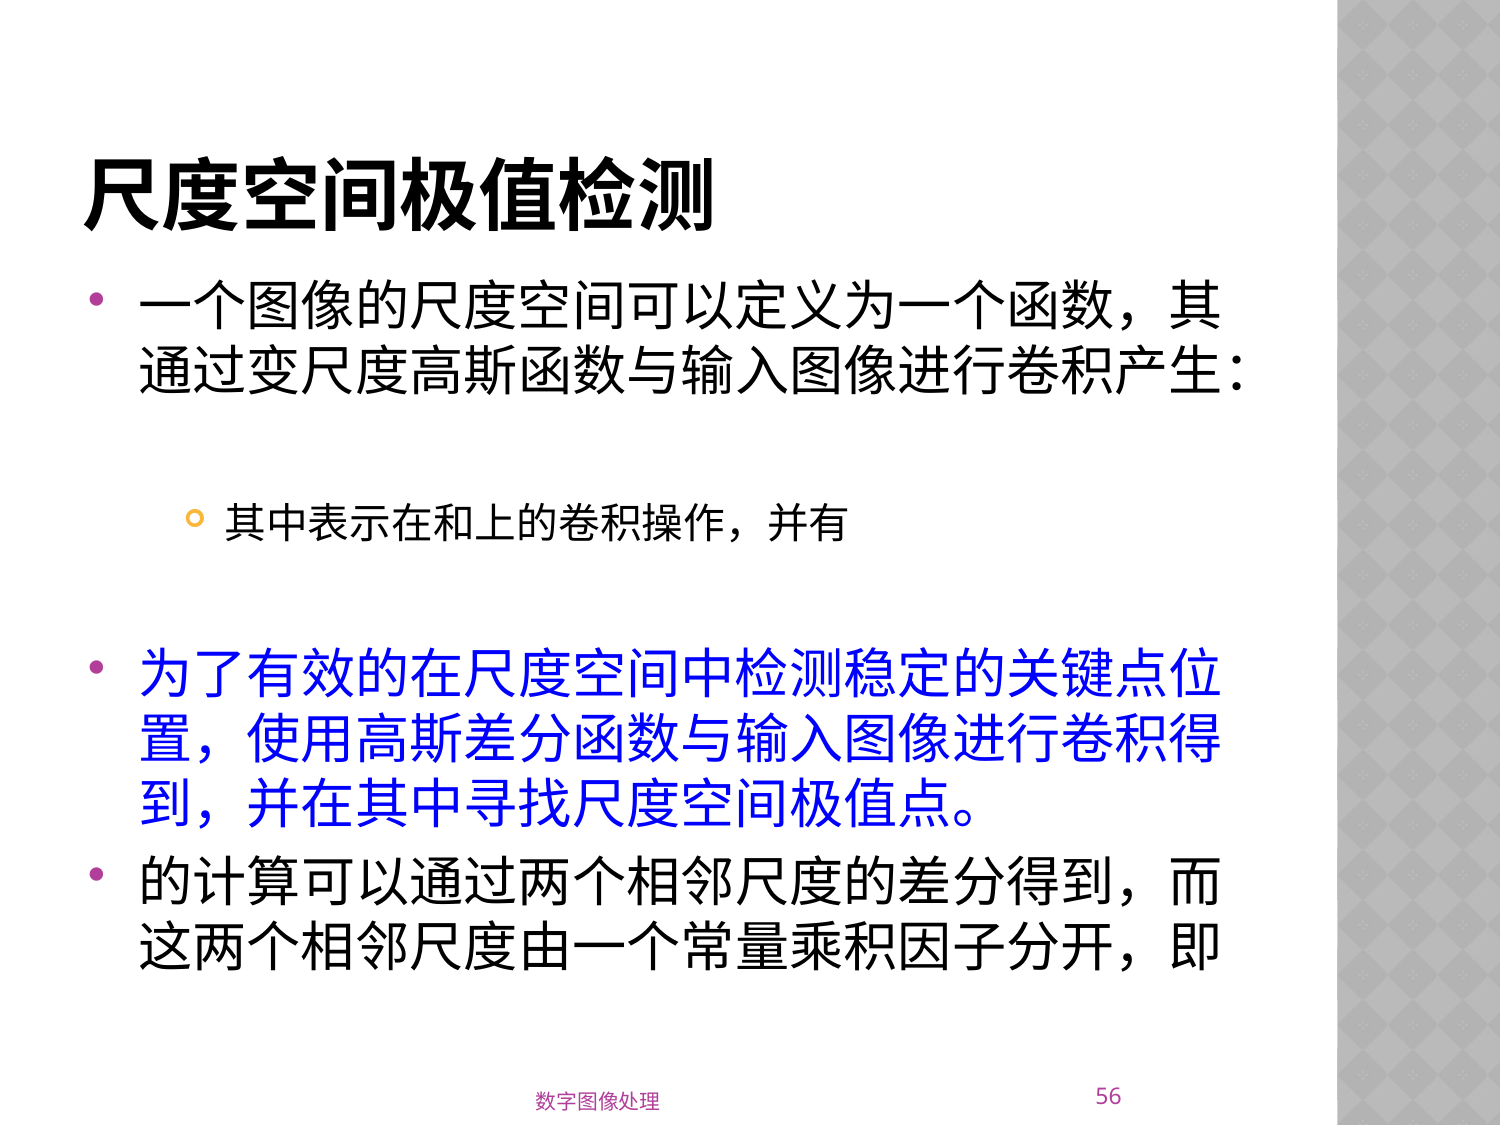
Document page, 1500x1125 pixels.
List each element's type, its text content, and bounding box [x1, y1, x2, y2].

footer 数字图像处理 [75, 1075, 675, 1114]
slide_number 56 [1025, 1075, 1122, 1113]
title 尺度空间极值检测 [75, 52, 1263, 240]
